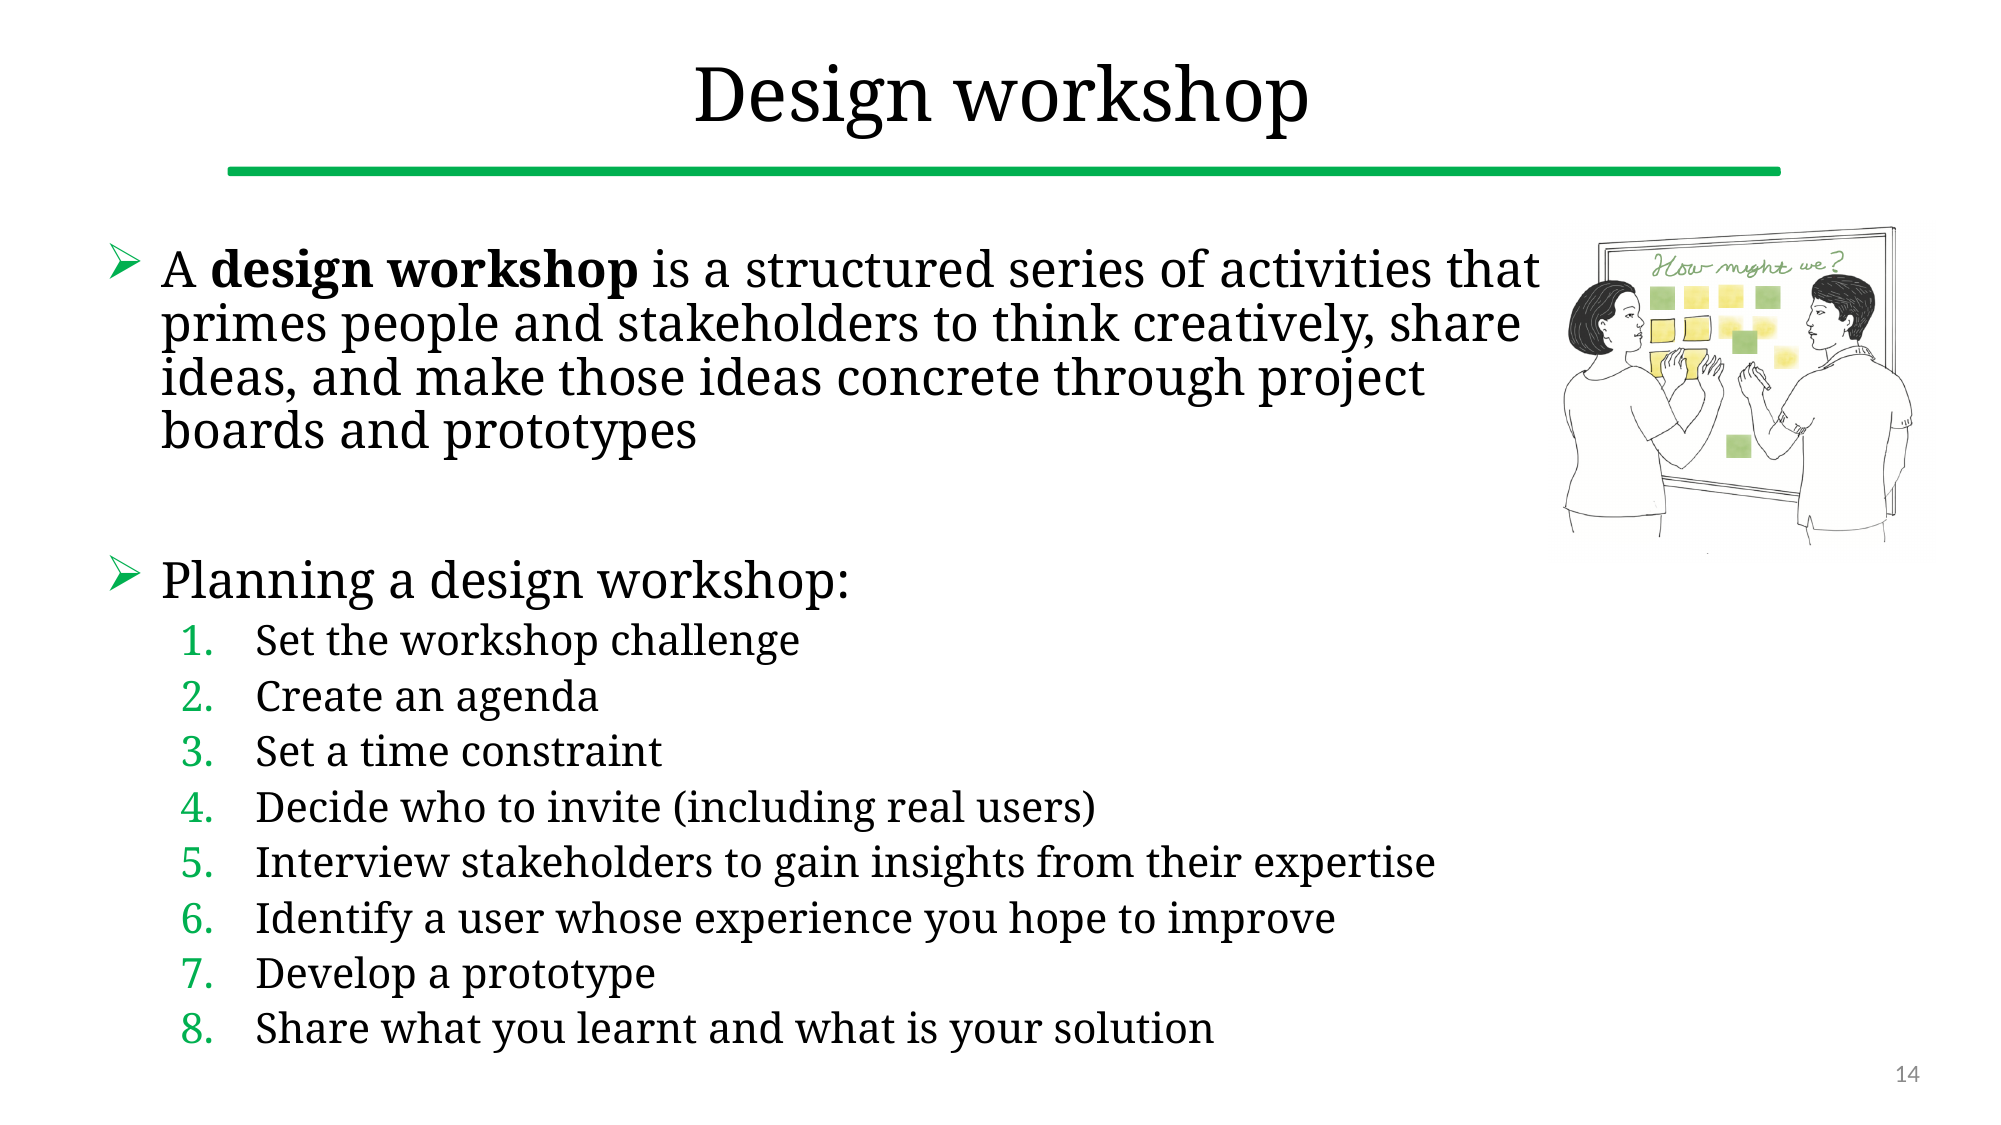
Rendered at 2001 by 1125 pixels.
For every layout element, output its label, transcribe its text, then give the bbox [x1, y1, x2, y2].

list A design workshop is a structured series of activities that primes people and stakeholders to think creatively, share ideas, and make those ideas concrete through project boards and prototypes Planning a design workshop: Set the workshop challenge Create an agenda Set a time constraint Decide who to invite (including real users) Interview stakeholders to gain insights from their expertise Identify a user whose experience you hope to improve Develop a prototype Share what you learnt and what is your solution [90, 236, 1618, 1103]
slide_number 14 [1412, 1042, 1936, 1103]
title Design workshop [70, 26, 1936, 168]
picture [1548, 220, 1936, 563]
